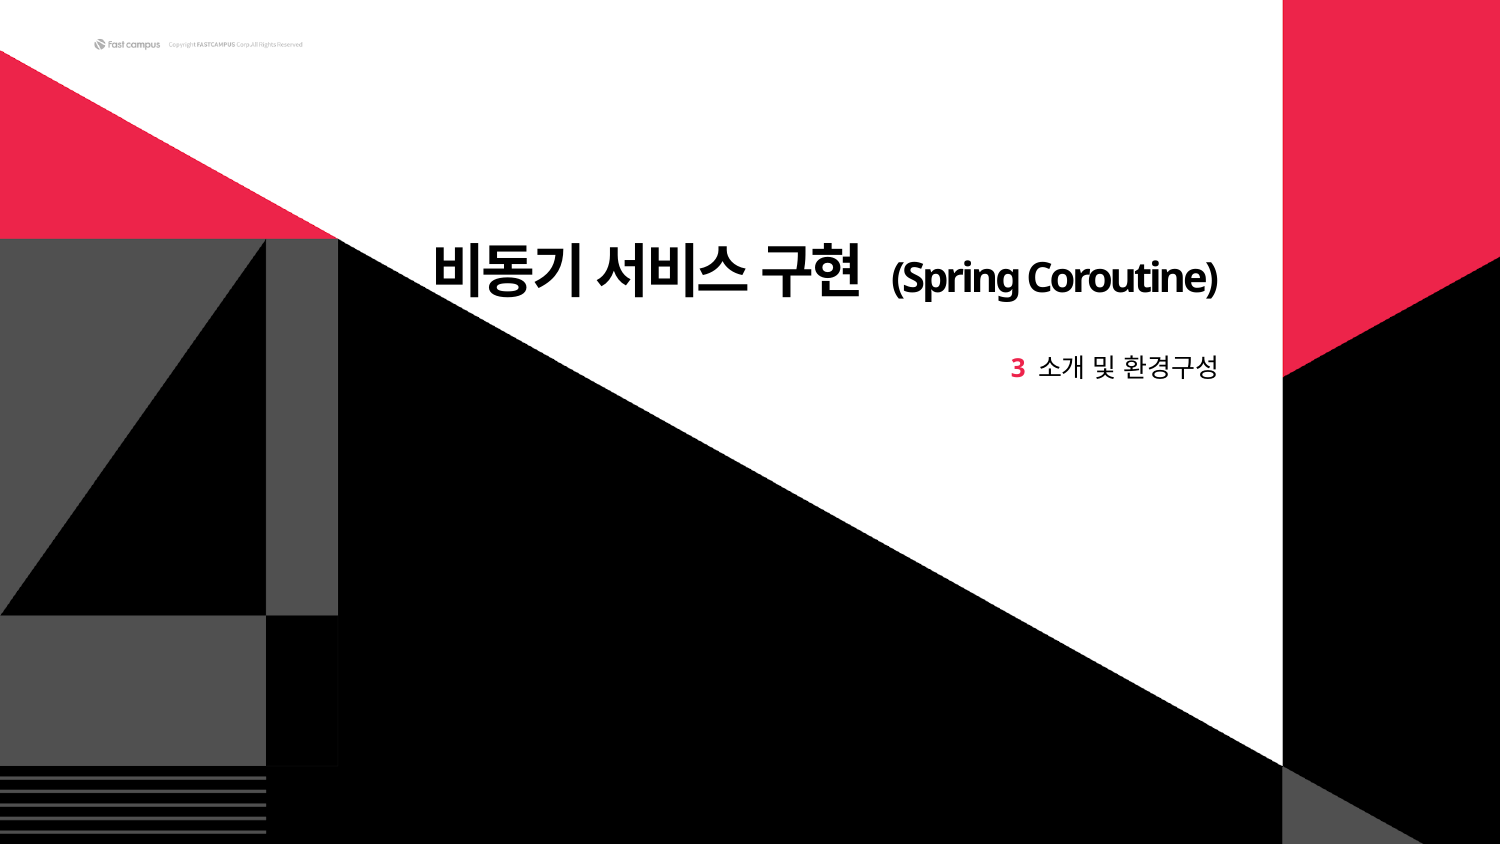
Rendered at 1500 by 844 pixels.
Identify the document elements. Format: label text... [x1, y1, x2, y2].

title 비동기 서비스 구현 (Spring Coroutine) [108, 222, 1234, 326]
picture [0, 0, 1500, 844]
subtitle 3 소개 및 환경구성 [108, 328, 1234, 391]
